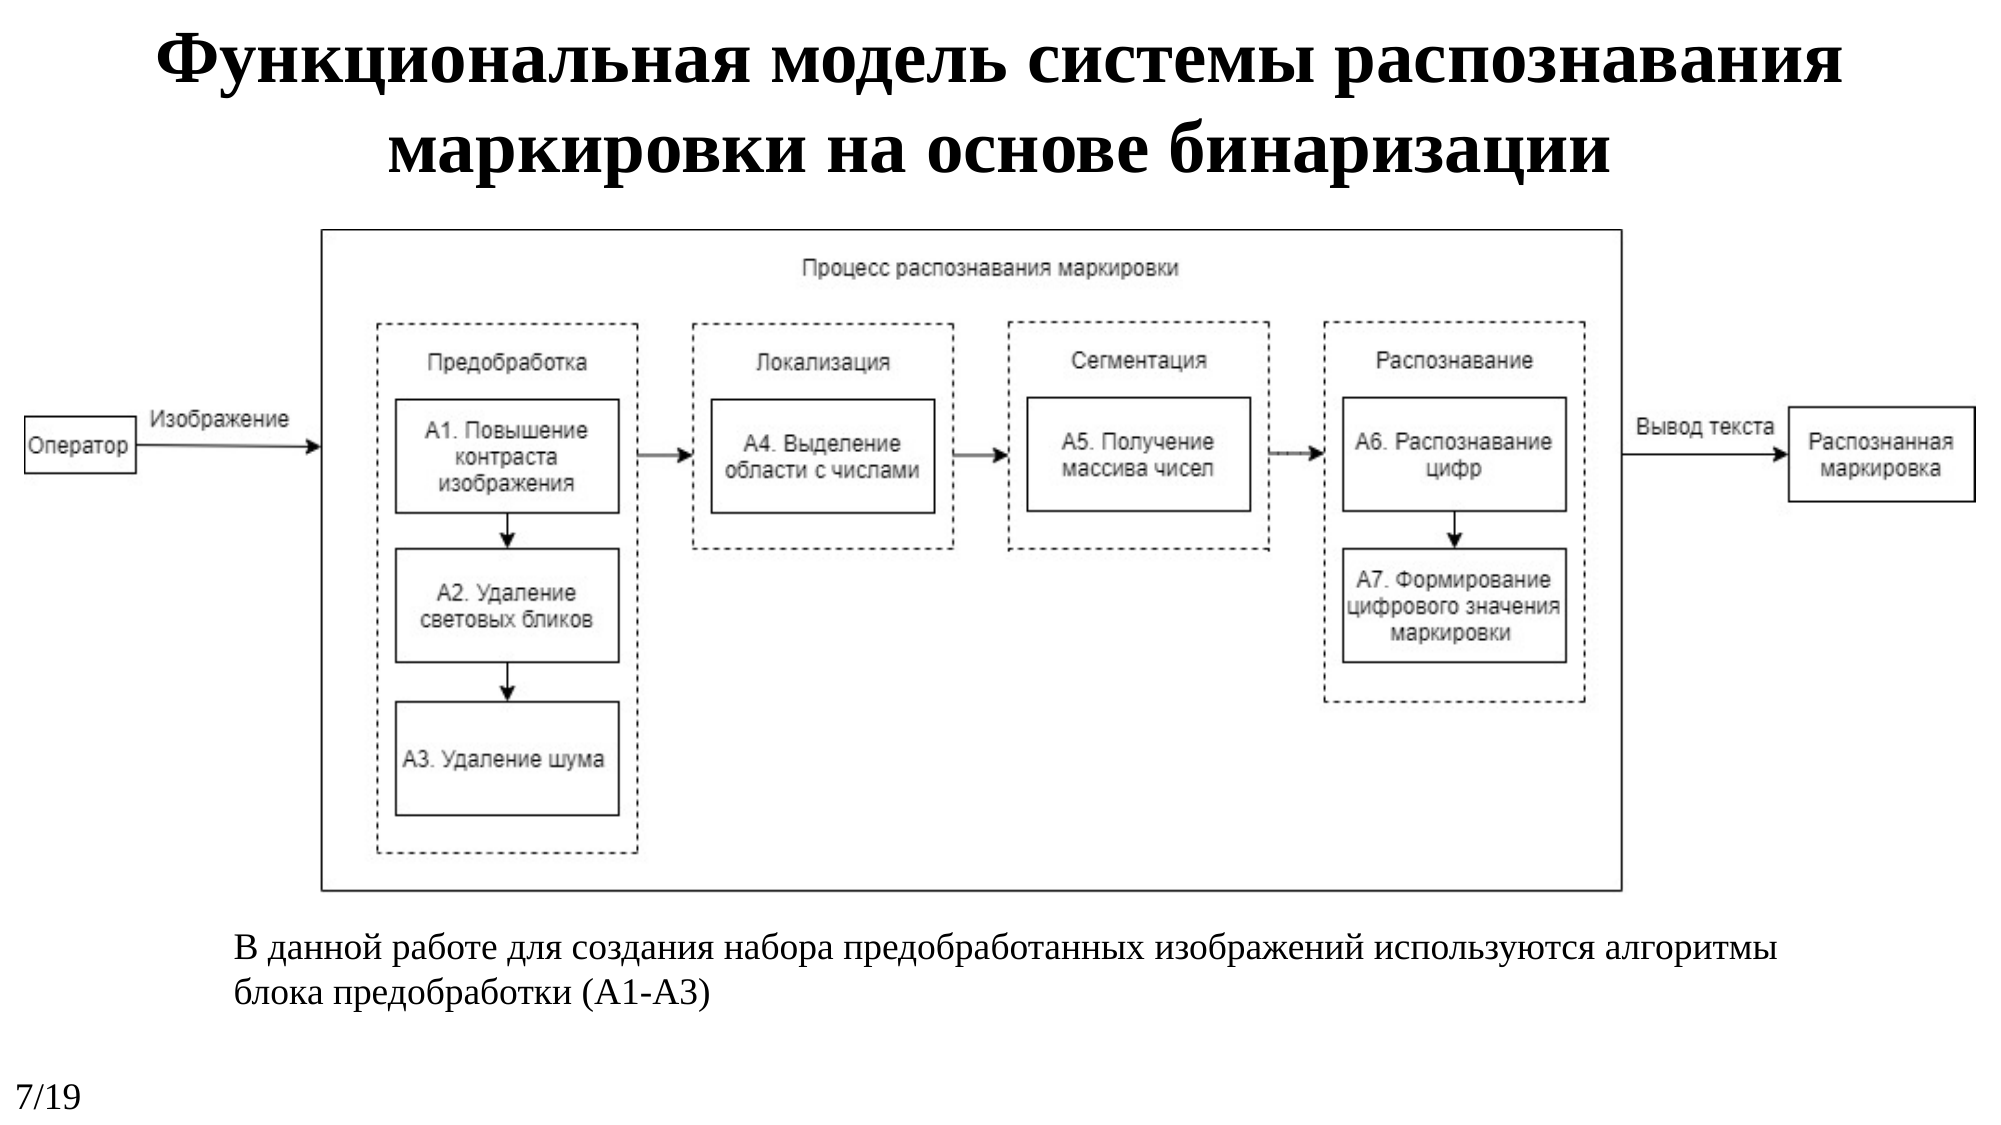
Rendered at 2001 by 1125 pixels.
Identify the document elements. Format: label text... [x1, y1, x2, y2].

text_box 7/19 [0, 1064, 105, 1125]
text_box В данной работе для создания набора предобработанных изображений используются алгоритмы блока предобработки (А1-А3) [218, 914, 1814, 1020]
text_box Функциональная модель системы распознавания маркировки на основе бинаризации [0, 0, 2000, 195]
picture [24, 229, 1976, 896]
